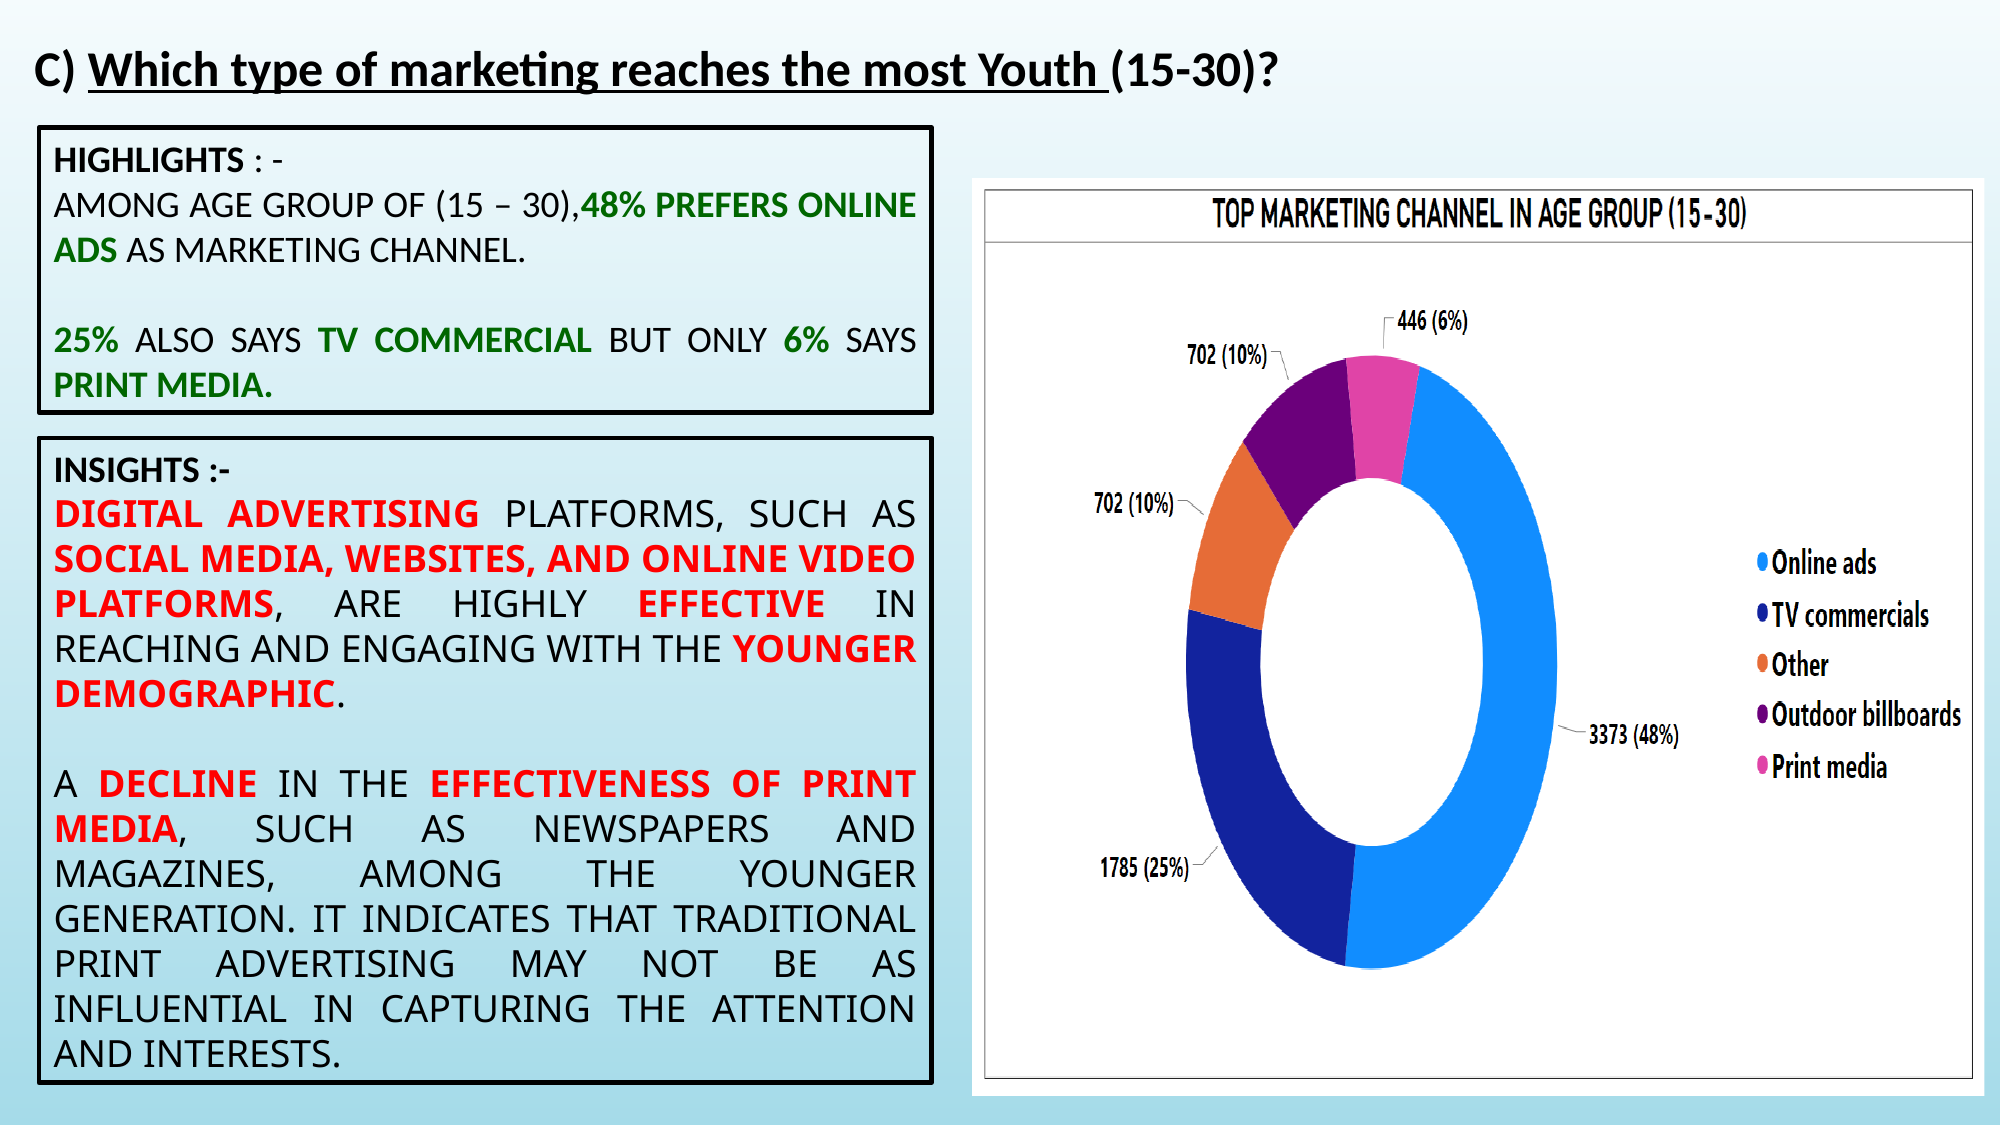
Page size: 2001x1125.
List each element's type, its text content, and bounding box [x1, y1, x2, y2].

text_box C) Which type of marketing reaches the most Youth (15-30)? [19, 29, 1315, 105]
text_box HIGHLIGHTS : - AMONG AGE GROUP OF (15 – 30),48% PREFERS ONLINE ADS AS MARKETING CHANNEL. 25% ALSO SAYS TV COMMERCIAL BUT ONLY 6% SAYS PRINT MEDIA. [38, 127, 932, 413]
picture [972, 178, 1985, 1096]
text_box INSIGHTS :- DIGITAL ADVERTISING PLATFORMS, SUCH AS SOCIAL MEDIA, WEBSITES, AND ONLINE VIDEO PLATFORMS, ARE HIGHLY EFFECTIVE IN REACHING AND ENGAGING WITH THE YOUNGER DEMOGRAPHIC. A DECLINE IN THE EFFECTIVENESS OF PRINT MEDIA, SUCH AS NEWSPAPERS AND MAGAZINES, AMONG THE YOUNGER GENERATION. IT INDICATES THAT TRADITIONAL PRINT ADVERTISING MAY NOT BE AS INFLUENTIAL IN CAPTURING THE ATTENTION AND INTERESTS. [38, 437, 932, 1083]
